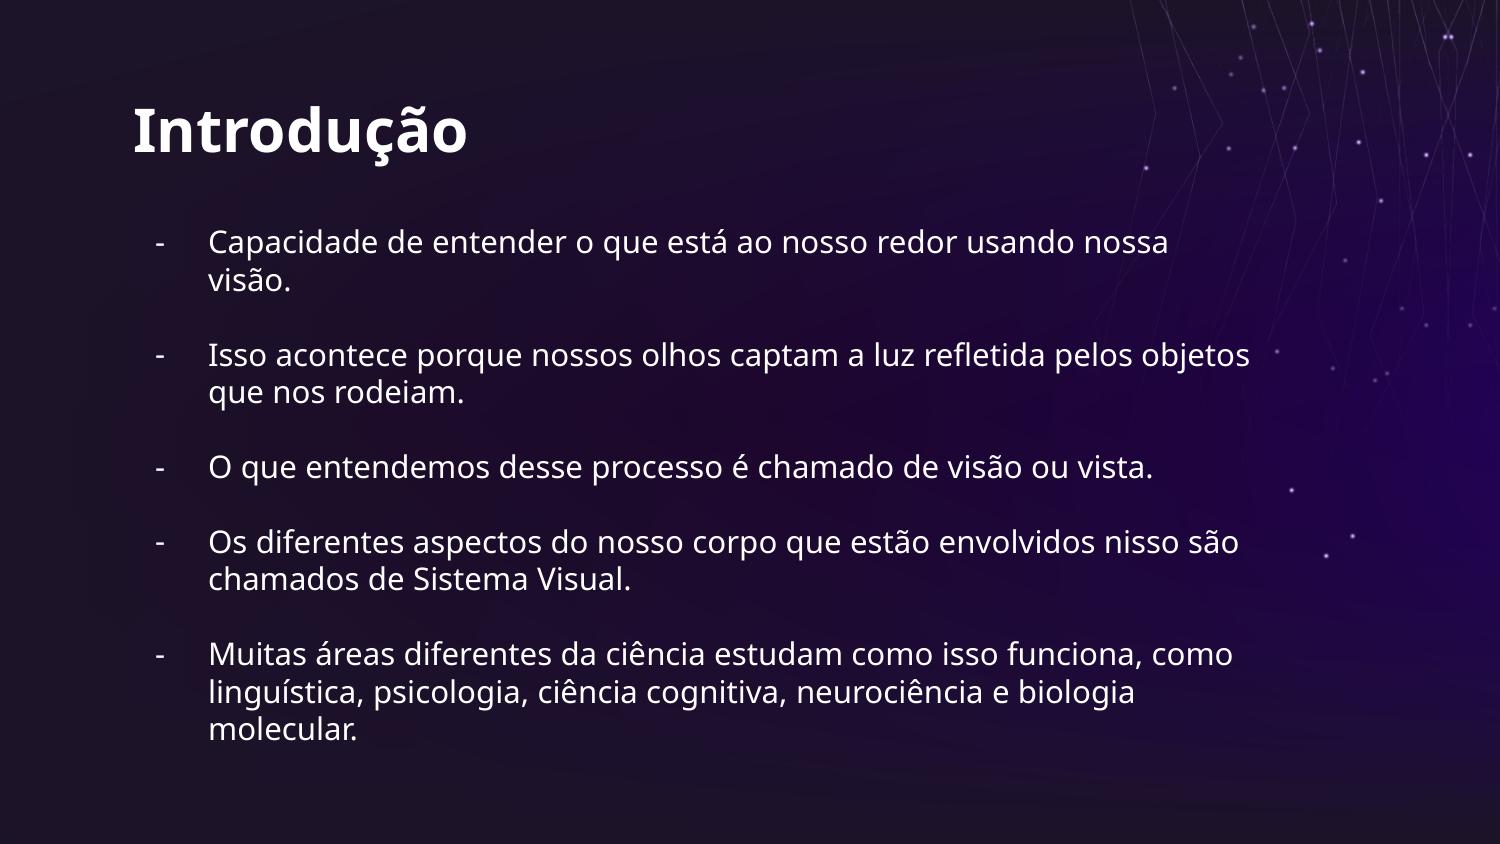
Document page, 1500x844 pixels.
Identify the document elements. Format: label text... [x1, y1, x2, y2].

picture [965, 0, 1500, 588]
subtitle Capacidade de entender o que está ao nosso redor usando nossa visão. Isso acontece porque nossos olhos captam a luz refletida pelos objetos que nos rodeiam. O que entendemos desse processo é chamado de visão ou vista. Os diferentes aspectos do nosso corpo que estão envolvidos nisso são chamados de Sistema Visual. Muitas áreas diferentes da ciência estudam como isso funciona, como linguística, psicologia, ciência cognitiva, neurociência e biologia molecular. [118, 207, 1272, 754]
title Introdução [118, 77, 1382, 172]
